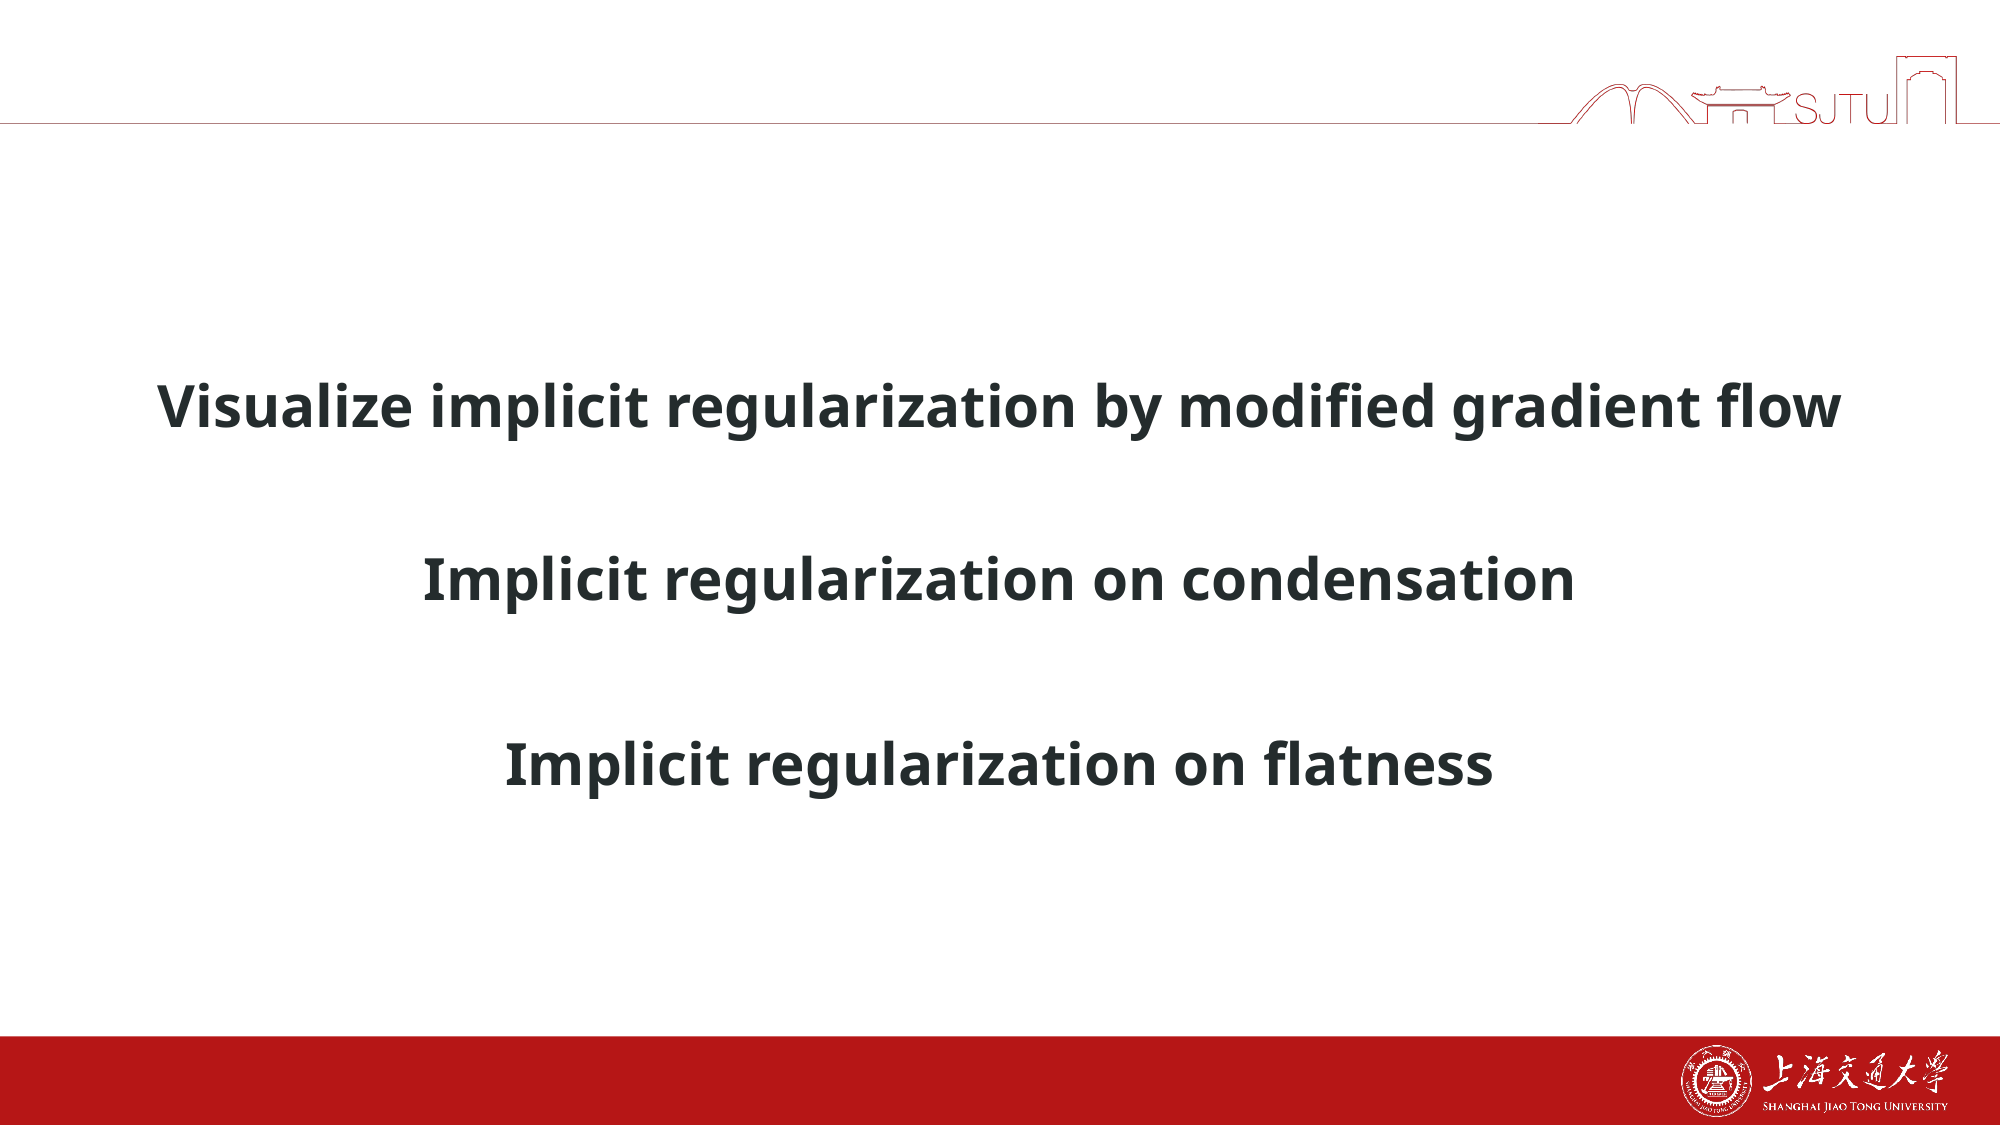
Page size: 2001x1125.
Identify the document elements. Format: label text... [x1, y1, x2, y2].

title Visualize implicit regularization by modified gradient flow [0, 314, 2000, 440]
text_box Implicit regularization on flatness [0, 671, 2000, 797]
text_box Implicit regularization on condensation [0, 487, 2000, 613]
picture [0, 56, 2000, 124]
picture [1681, 1045, 1948, 1117]
